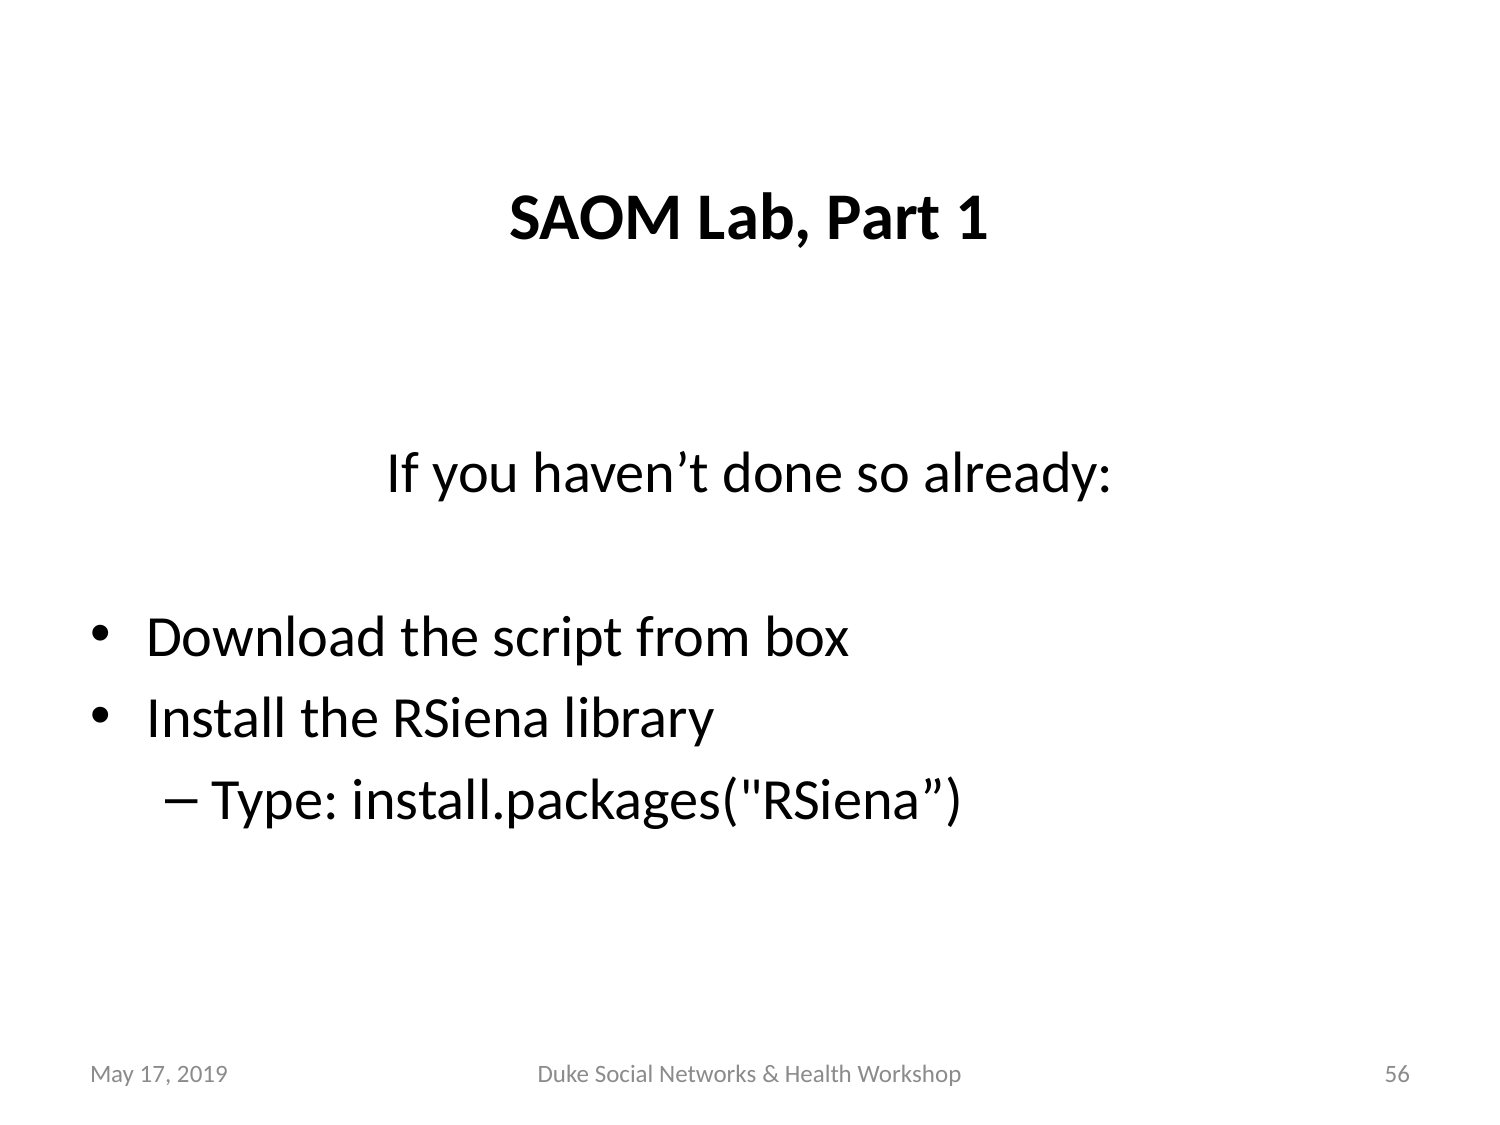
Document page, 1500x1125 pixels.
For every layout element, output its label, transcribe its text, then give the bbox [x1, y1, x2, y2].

slide_number 56 [1074, 1042, 1425, 1103]
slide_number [75, 1042, 425, 1103]
title SAOM Lab, Part 1 [75, 119, 1425, 308]
list If you haven’t done so already: Download the script from box Install the RSiena library Type: install.packages("RSiena”) [75, 427, 1425, 907]
footer Duke Social Networks & Health Workshop [512, 1042, 988, 1103]
